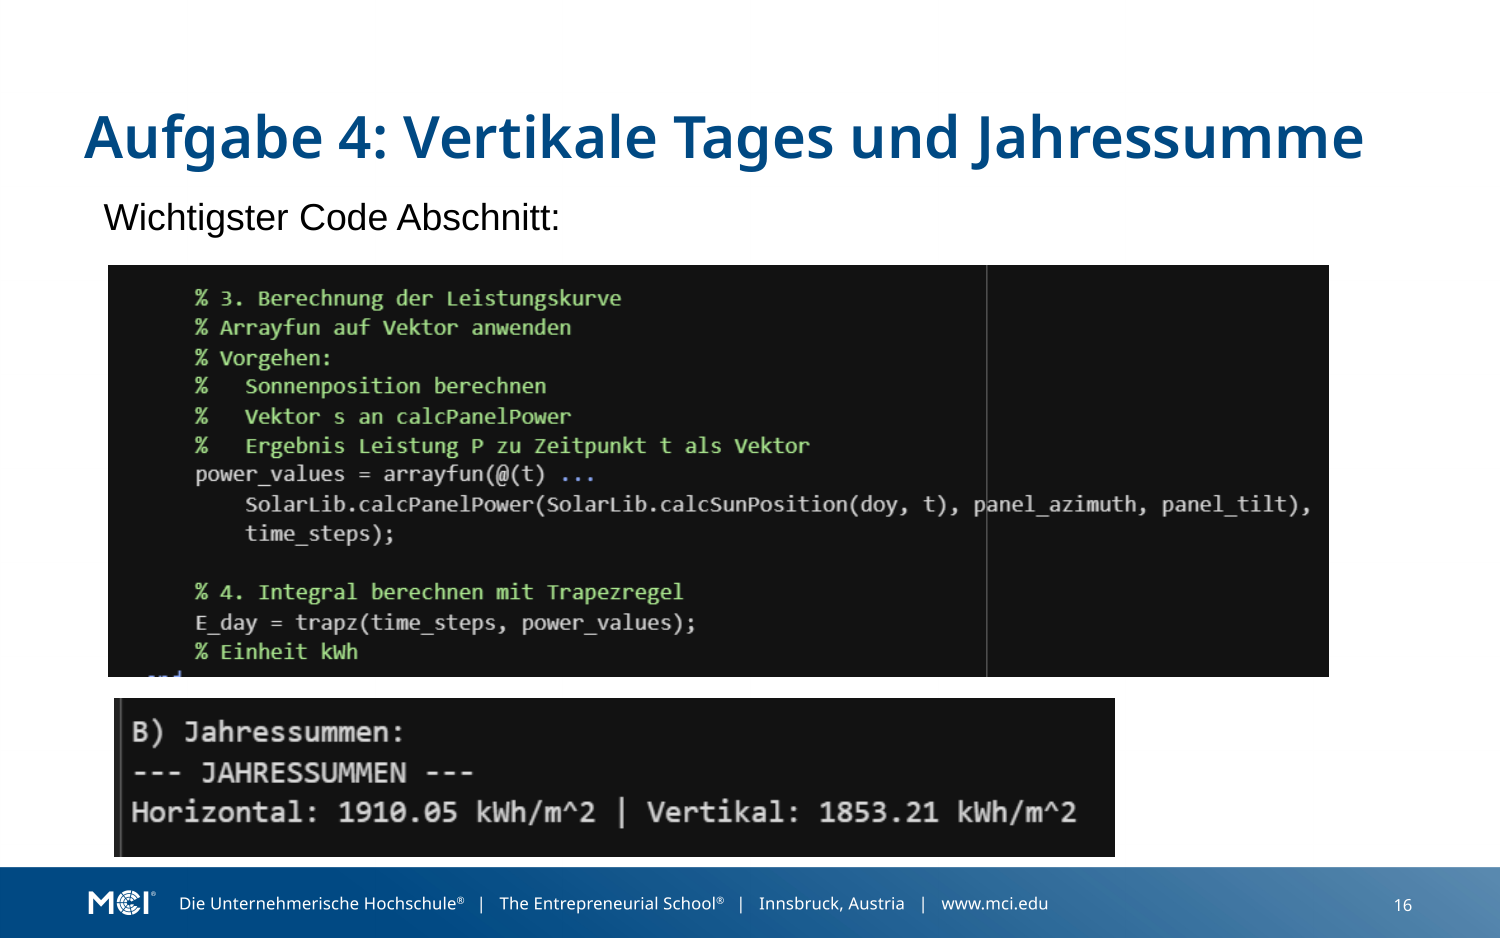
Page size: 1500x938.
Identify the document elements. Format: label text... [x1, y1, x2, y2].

text_box Wichtigster Code Abschnitt: [88, 186, 1468, 336]
picture [108, 265, 1329, 677]
text_box Aufgabe 4: Vertikale Tages und Jahressumme [84, 108, 1412, 159]
picture [114, 698, 1115, 857]
